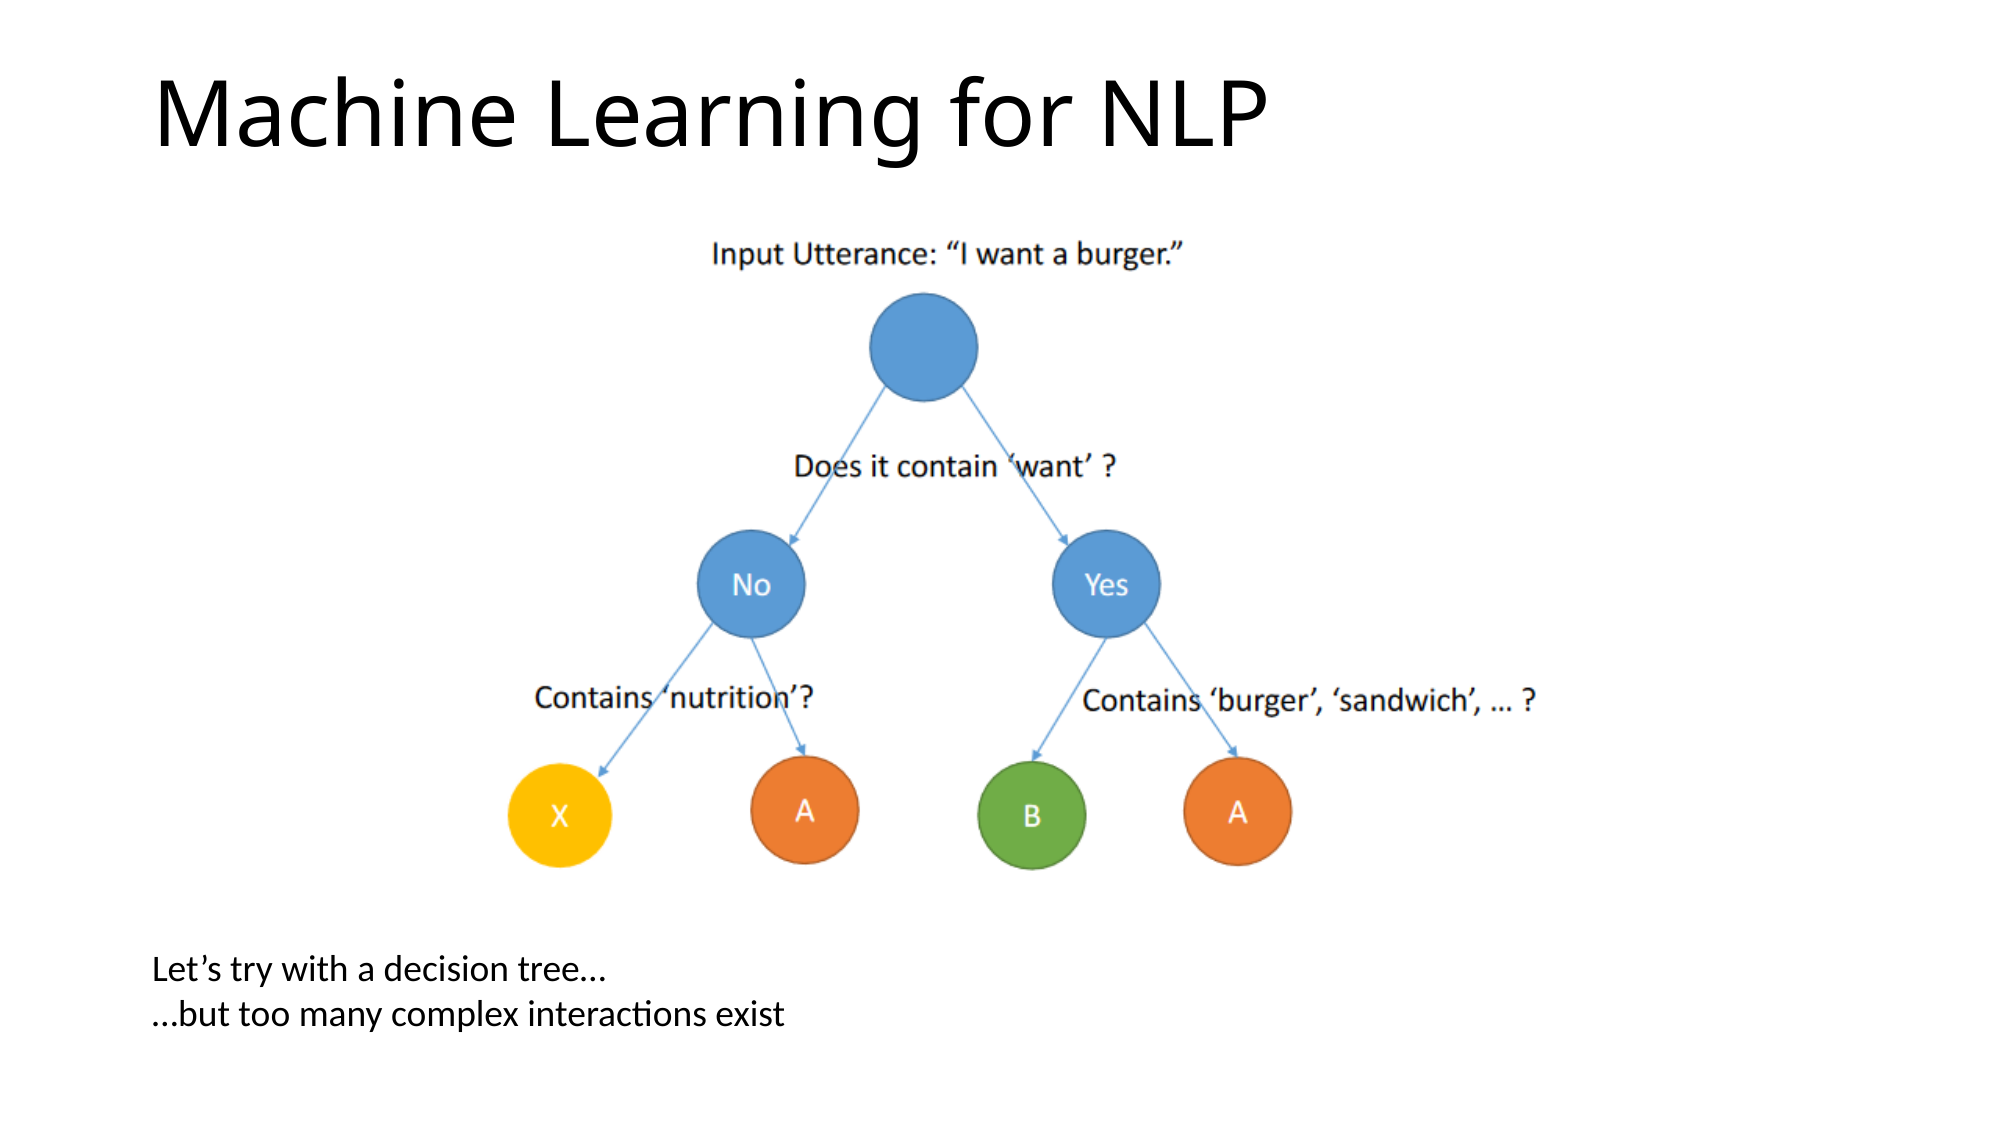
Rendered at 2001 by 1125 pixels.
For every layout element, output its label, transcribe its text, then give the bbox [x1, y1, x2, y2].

text_box Let’s try with a decision tree… …but too many complex interactions exist [137, 936, 1373, 1042]
picture [444, 228, 1556, 897]
text_box Machine Learning for NLP [137, 59, 1863, 278]
